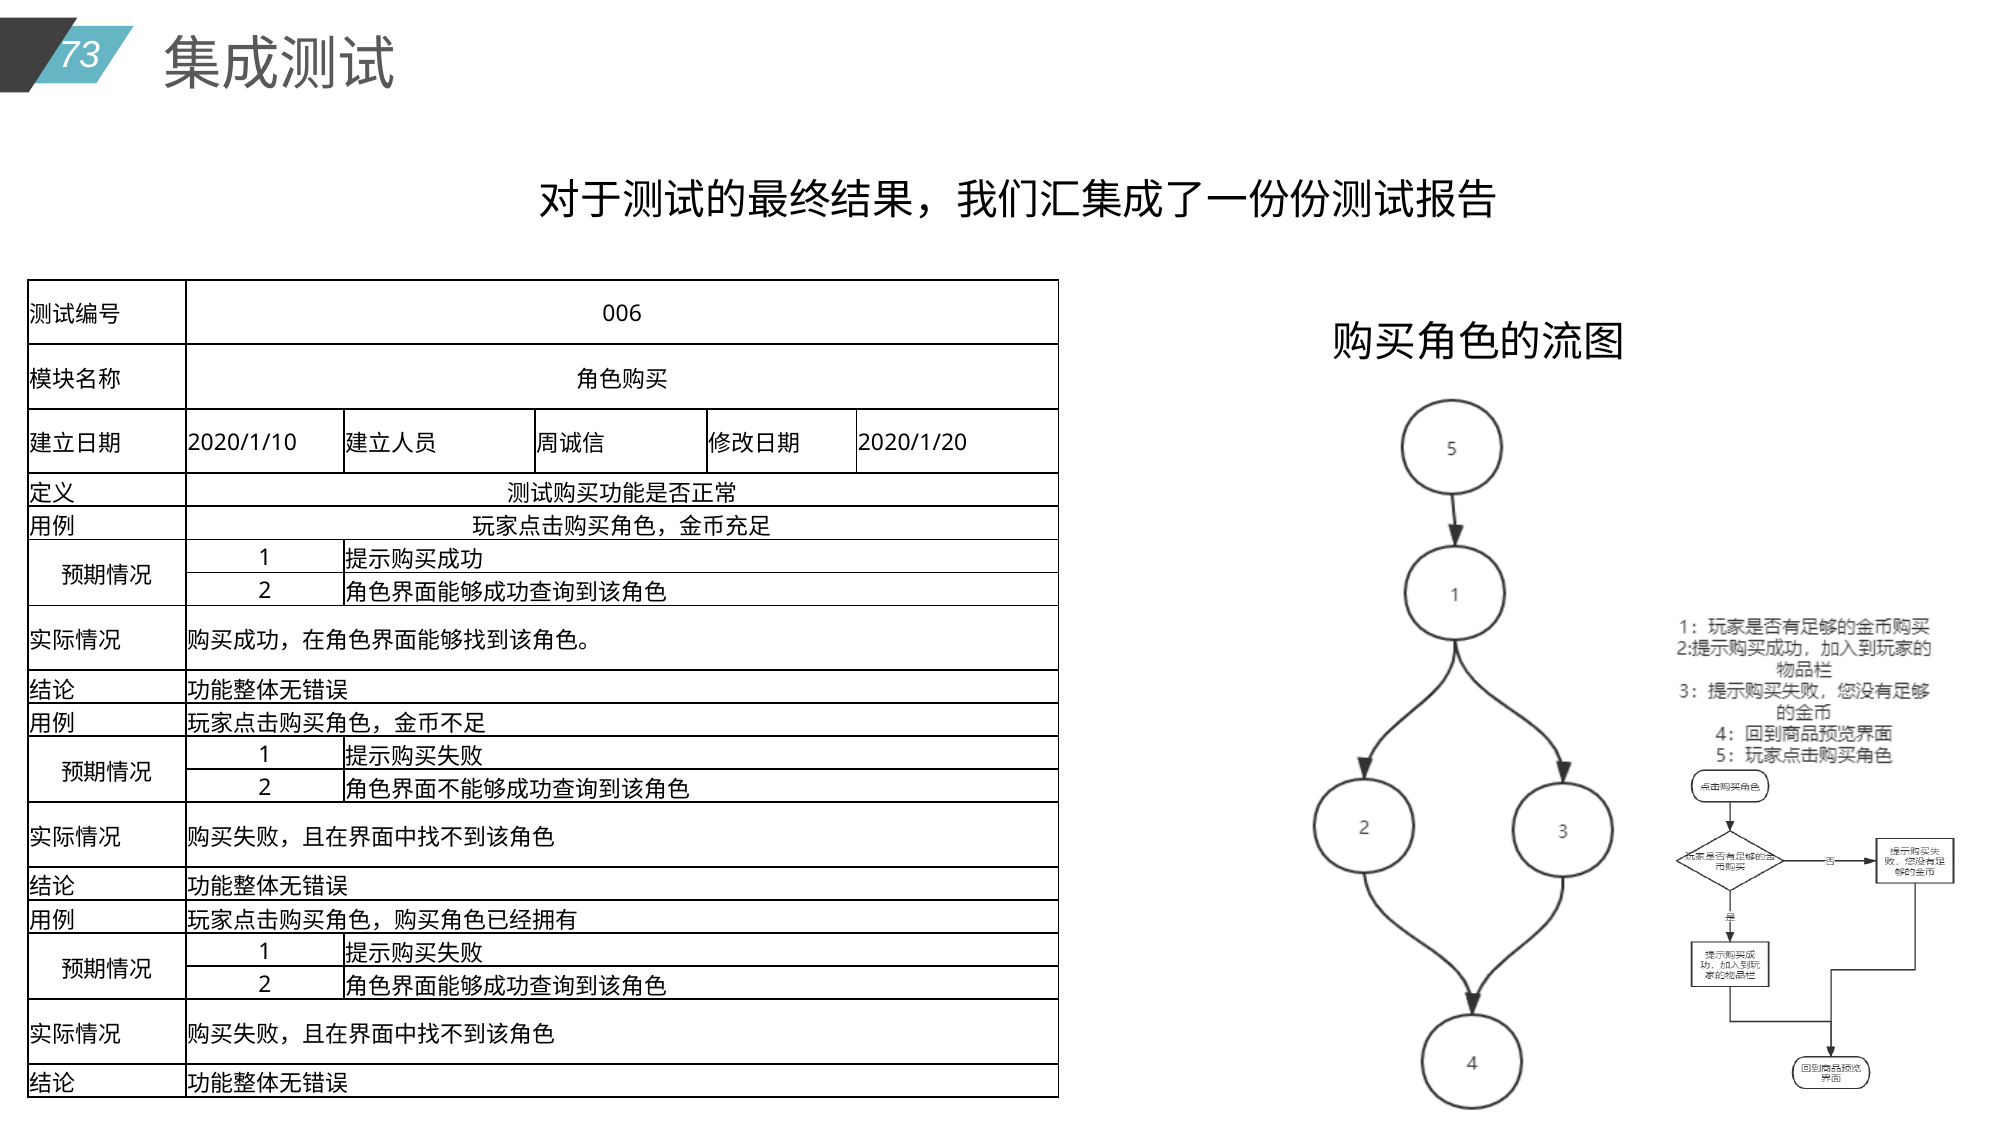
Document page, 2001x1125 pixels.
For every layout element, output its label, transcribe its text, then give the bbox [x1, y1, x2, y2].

text_box 对于测试的最终结果，我们汇集成了一份份测试报告 [523, 165, 1680, 230]
table_cell 购买失败，且在界面中找不到该角色 [187, 803, 1058, 866]
table_cell 建立人员 [345, 410, 534, 472]
table_cell 玩家点击购买角色，金币不足 [187, 704, 1058, 735]
table_cell 2 [187, 770, 343, 801]
table_cell 提示购买失败 [345, 934, 1058, 965]
table_cell 实际情况 [29, 803, 185, 866]
table_cell 2020/1/20 [857, 410, 1058, 472]
table_header 006 [187, 281, 1058, 343]
table_cell 2020/1/10 [187, 410, 343, 472]
table_cell 测试购买功能是否正常 [187, 474, 1058, 505]
table_cell 建立日期 [29, 410, 185, 472]
table_cell 玩家点击购买角色，金币充足 [187, 507, 1058, 539]
table_cell 1 [187, 737, 343, 768]
table_cell 2 [187, 967, 343, 998]
table_cell 周诚信 [536, 410, 706, 472]
table_cell 购买失败，且在界面中找不到该角色 [187, 1000, 1058, 1063]
table_cell 玩家点击购买角色，购买角色已经拥有 [187, 901, 1058, 932]
table_cell 提示购买失败 [345, 737, 1058, 768]
table_cell 购买成功，在角色界面能够找到该角色。 [187, 606, 1058, 669]
table_cell 提示购买成功 [345, 540, 1058, 572]
table_header 测试编号 [29, 281, 185, 343]
table_cell 修改日期 [708, 410, 856, 472]
table_cell 实际情况 [29, 1000, 185, 1063]
table_cell 结论 [29, 671, 185, 702]
table_cell 1 [187, 934, 343, 965]
table_cell 实际情况 [29, 606, 185, 669]
table_cell 结论 [29, 1065, 185, 1096]
table_cell 用例 [29, 507, 185, 539]
table_cell 2 [187, 573, 343, 605]
table_cell 定义 [29, 474, 185, 505]
table_cell 角色购买 [187, 345, 1058, 408]
text_box 集成测试 [148, 18, 412, 104]
picture [1278, 367, 1972, 1125]
table_cell 预期情况 [29, 540, 185, 605]
table_cell 功能整体无错误 [187, 671, 1058, 702]
table_cell 角色界面能够成功查询到该角色 [345, 967, 1058, 998]
table_cell 功能整体无错误 [187, 868, 1058, 899]
table_cell 功能整体无错误 [187, 1065, 1058, 1096]
table_cell 模块名称 [29, 345, 185, 408]
table_cell 用例 [29, 901, 185, 932]
table_cell 角色界面能够成功查询到该角色 [345, 573, 1058, 605]
table_cell 预期情况 [29, 737, 185, 801]
text_box 购买角色的流图 [1318, 307, 1658, 367]
table_cell 结论 [29, 868, 185, 899]
table_cell 1 [187, 540, 343, 572]
table_cell 预期情况 [29, 934, 185, 998]
table_cell 用例 [29, 704, 185, 735]
table_cell 角色界面不能够成功查询到该角色 [345, 770, 1058, 801]
